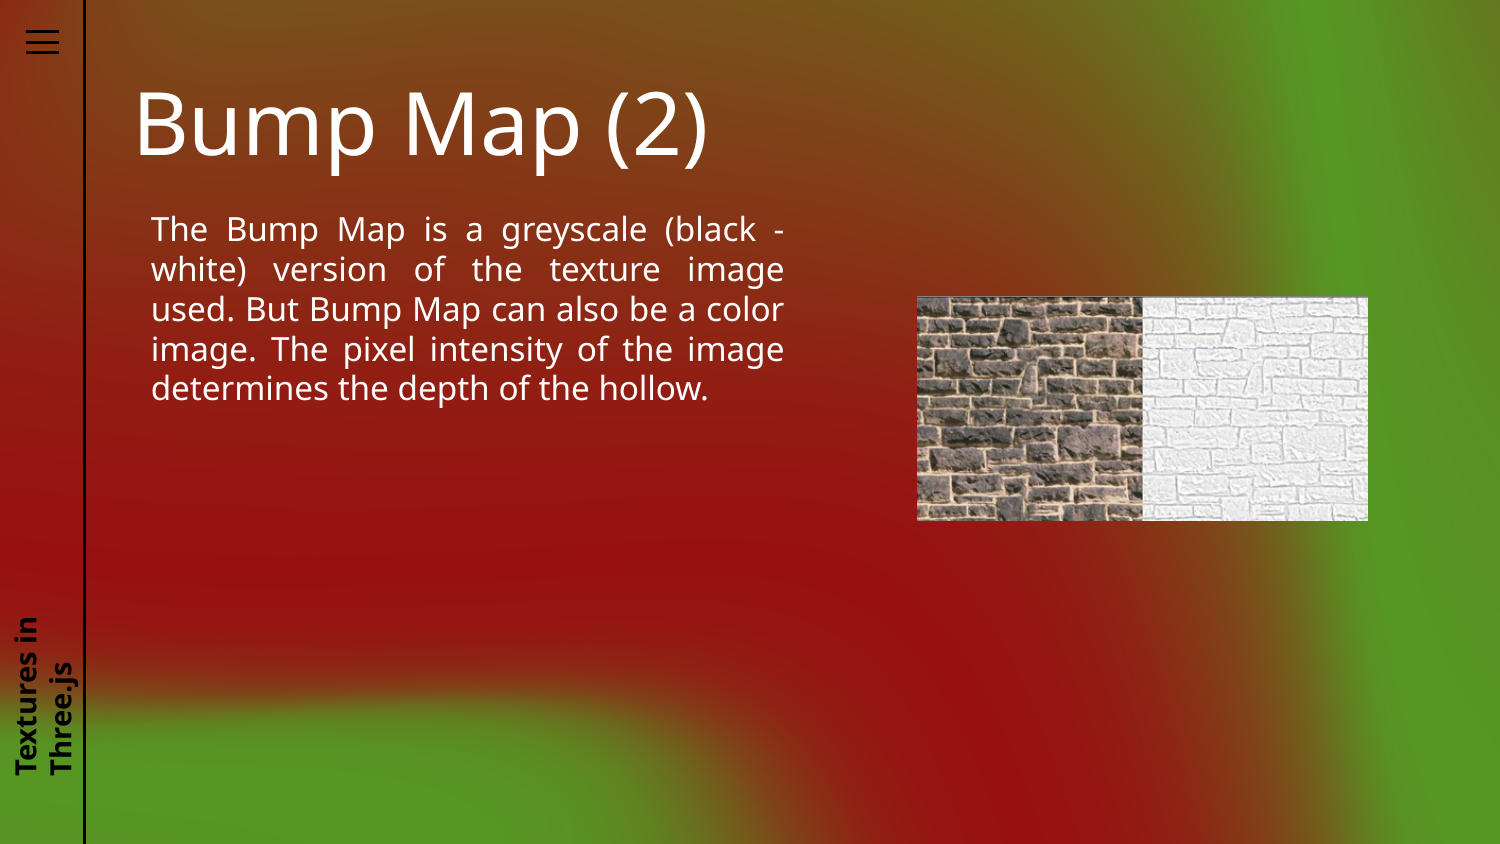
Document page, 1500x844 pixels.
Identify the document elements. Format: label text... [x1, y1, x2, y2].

subtitle The Bump Map is a greyscale (black - white) version of the texture image used. But Bump Map can also be a color image. The pixel intensity of the image determines the depth of the hollow. [116, 192, 801, 756]
title Bump Map (2) [116, 72, 1383, 167]
picture [86, 0, 1500, 844]
picture [0, 0, 83, 844]
